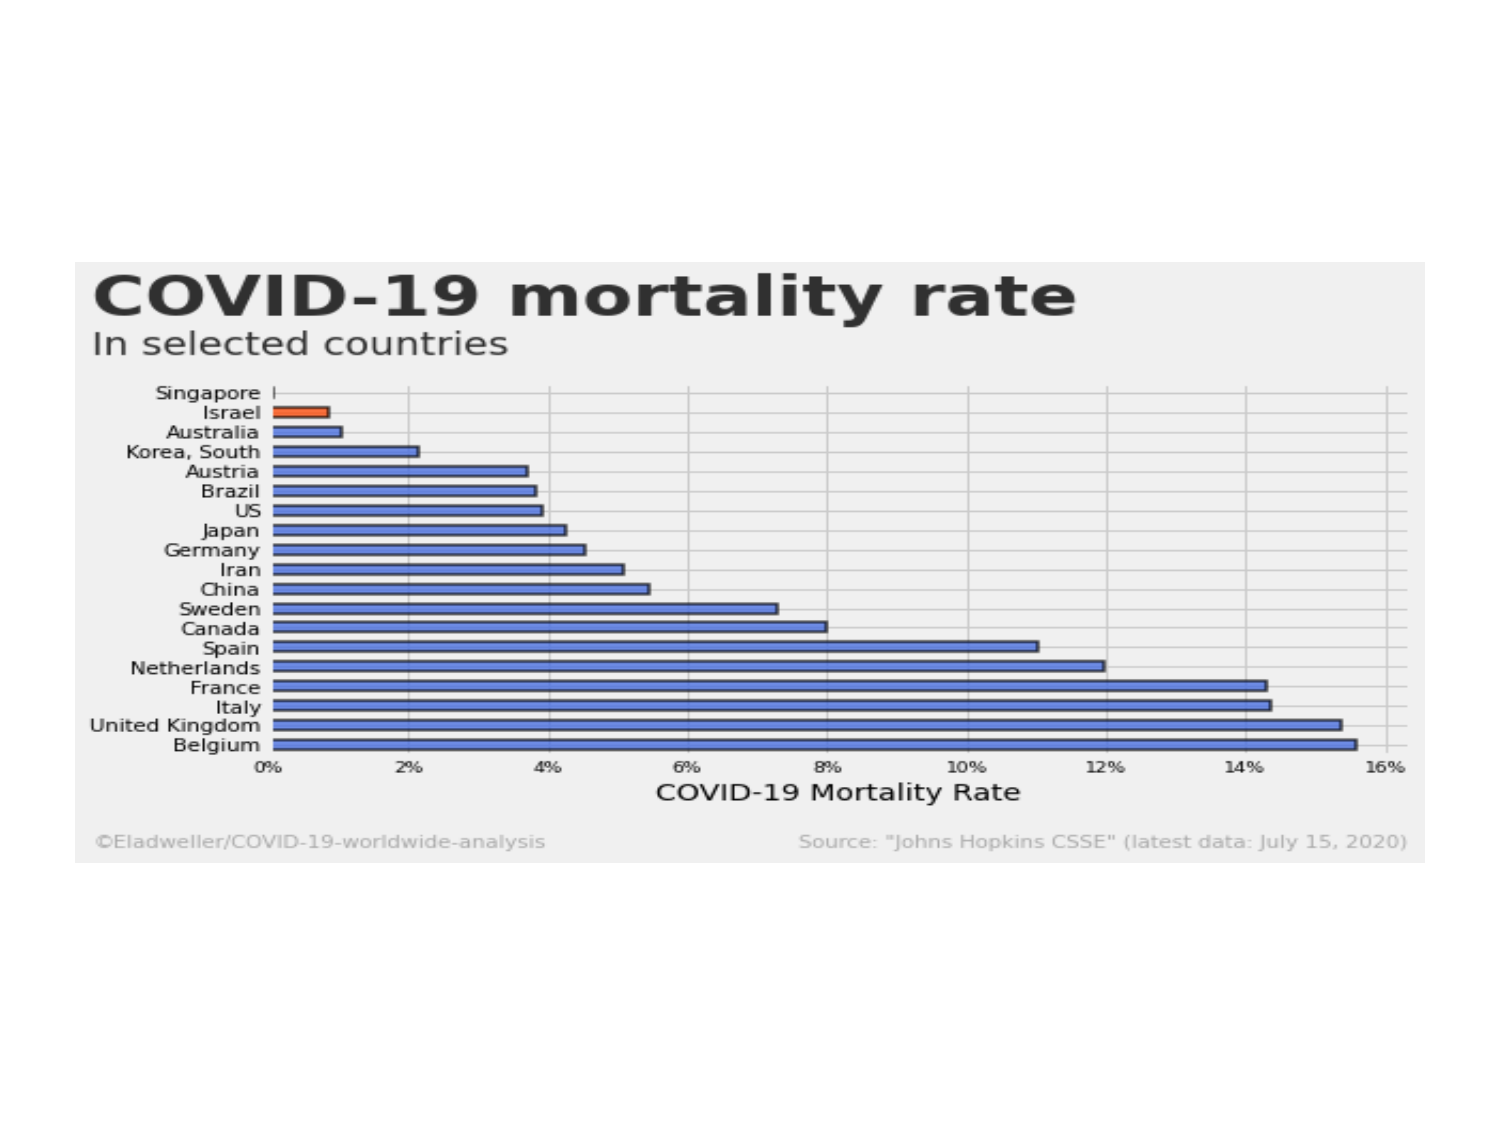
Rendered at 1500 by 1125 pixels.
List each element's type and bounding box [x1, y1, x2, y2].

picture [74, 262, 1426, 863]
